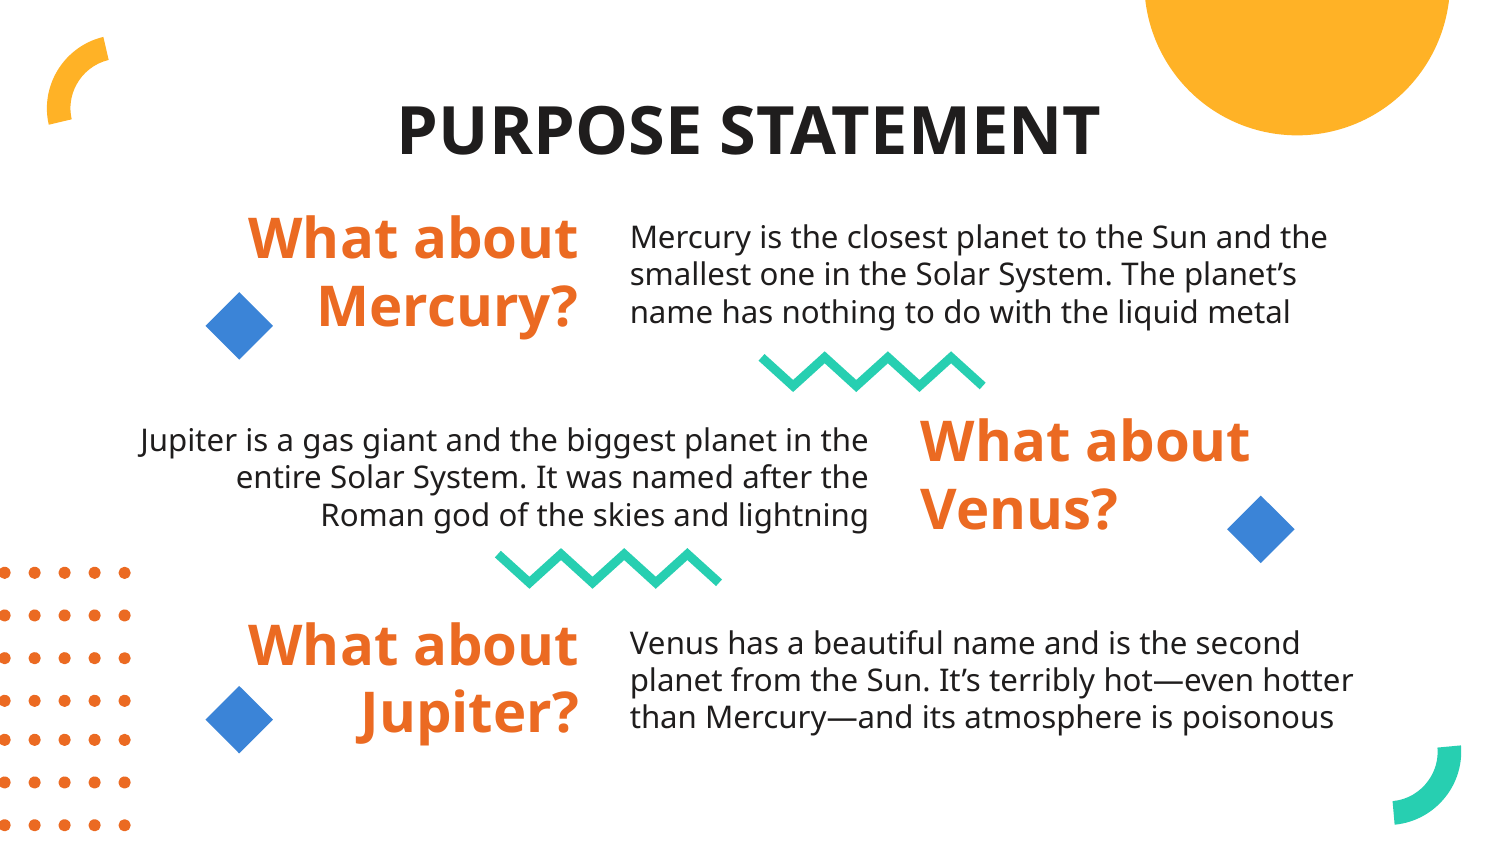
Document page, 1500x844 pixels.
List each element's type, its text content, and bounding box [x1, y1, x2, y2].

text_box [1227, 495, 1295, 564]
subtitle Jupiter is a gas giant and the biggest planet in the entire Solar System. It was named after the Roman god of the skies and lightning [116, 404, 885, 542]
text_box [205, 292, 273, 360]
subtitle Venus has a beautiful name and is the second planet from the Sun. It’s terribly hot—even hotter than Mercury—and its atmosphere is poisonous [614, 607, 1383, 745]
title PURPOSE STATEMENT [116, 72, 1383, 167]
text_box [205, 685, 273, 754]
subtitle Mercury is the closest planet to the Sun and the smallest one in the Solar System. The planet’s name has nothing to do with the liquid metal [614, 201, 1384, 339]
subtitle What about Jupiter? [116, 607, 594, 745]
subtitle What about Venus? [905, 404, 1383, 542]
text_box [494, 548, 723, 589]
subtitle What about Mercury? [116, 201, 594, 339]
text_box [758, 351, 986, 393]
